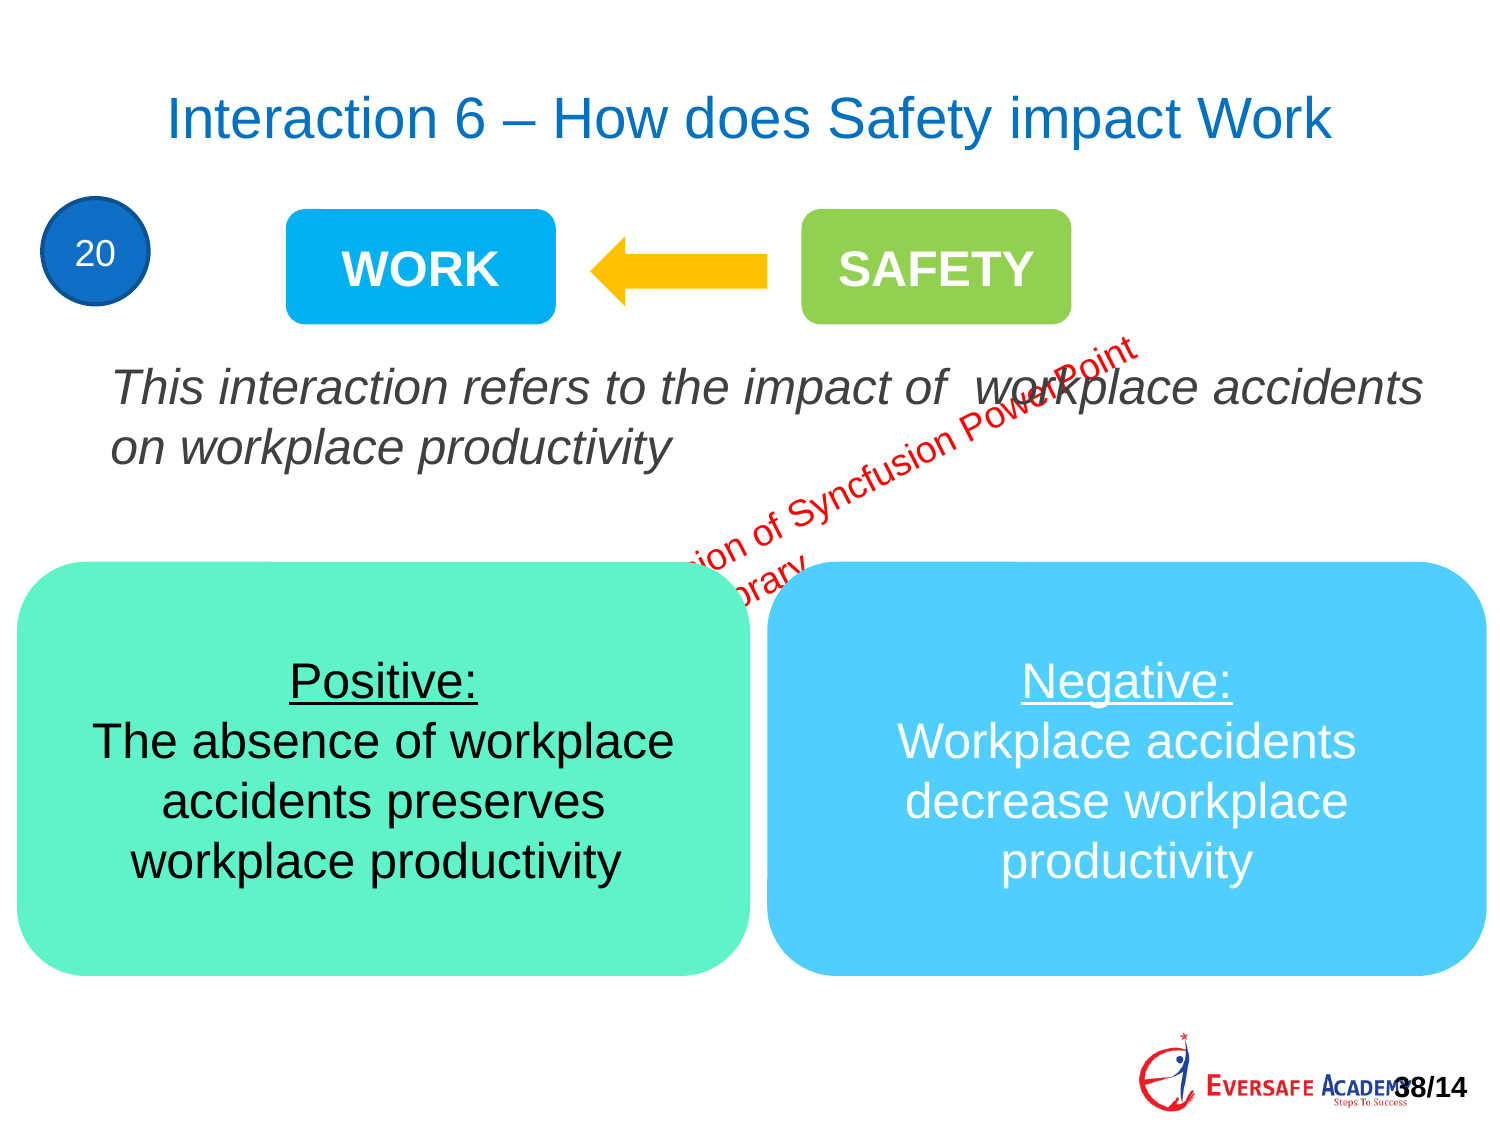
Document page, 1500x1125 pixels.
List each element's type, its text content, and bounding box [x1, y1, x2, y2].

text_box 20 [40, 195, 151, 307]
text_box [16, 561, 1487, 977]
picture [1139, 1061, 1412, 1125]
text_box This interaction refers to the impact of workplace accidents on workplace productivity [95, 1020, 1483, 1061]
text_box SAFETY [799, 206, 1074, 327]
text_box Interaction 6 – How does Safety impact Work [74, 21, 1425, 210]
text_box [588, 234, 770, 309]
text_box WORK [283, 206, 558, 327]
slide_number 38/14 [1340, 1054, 1483, 1118]
text_box This interaction refers to the impact of workplace accidents on workplace productivity [95, 346, 1483, 561]
